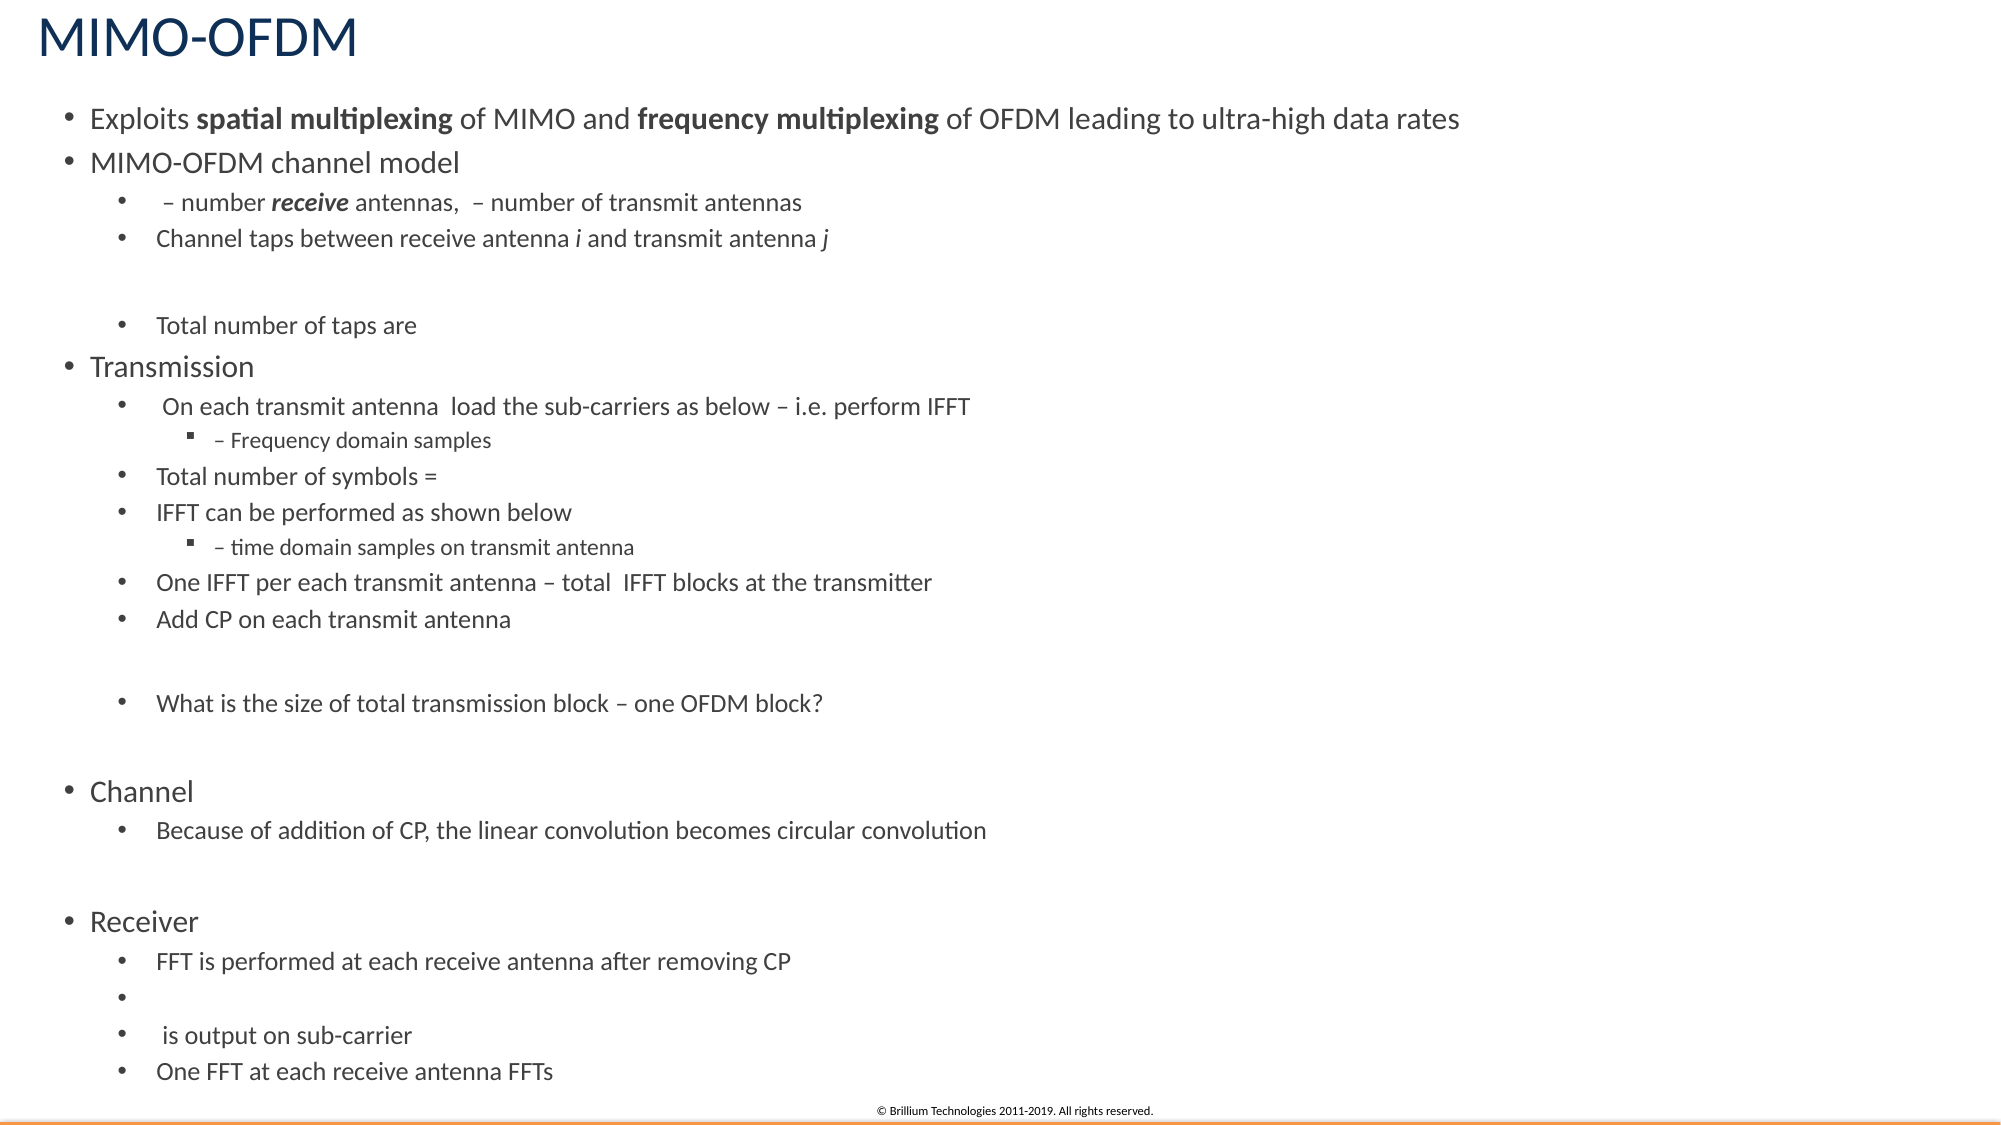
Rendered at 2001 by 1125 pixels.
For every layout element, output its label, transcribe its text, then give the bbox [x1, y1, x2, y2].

title MIMO-OFDM [22, 0, 1900, 66]
